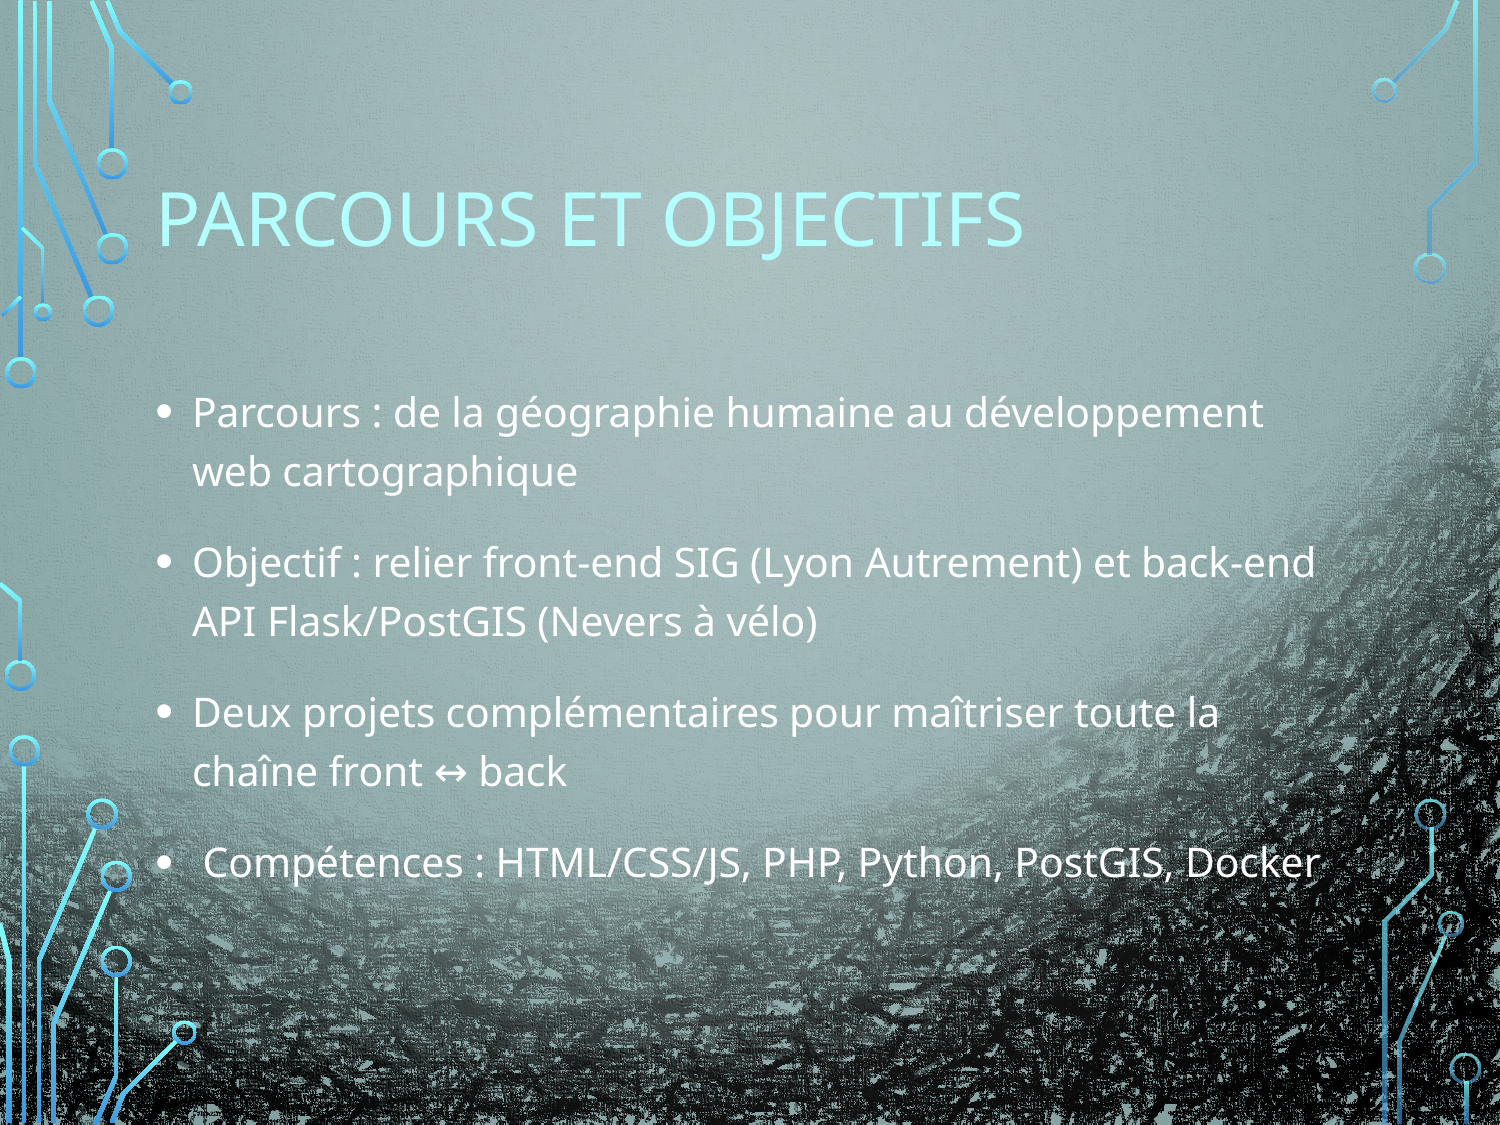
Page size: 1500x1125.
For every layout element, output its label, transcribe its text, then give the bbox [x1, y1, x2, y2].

title Parcours et objectifs [140, 101, 1360, 344]
list Parcours : de la géographie humaine au développement web cartographique Objectif : relier front-end SIG (Lyon Autrement) et back-end API Flask/PostGIS (Nevers à vélo) Deux projets complémentaires pour maîtriser toute la chaîne front ↔ back Compétences : HTML/CSS/JS, PHP, Python, PostGIS, Docker [140, 369, 1360, 950]
